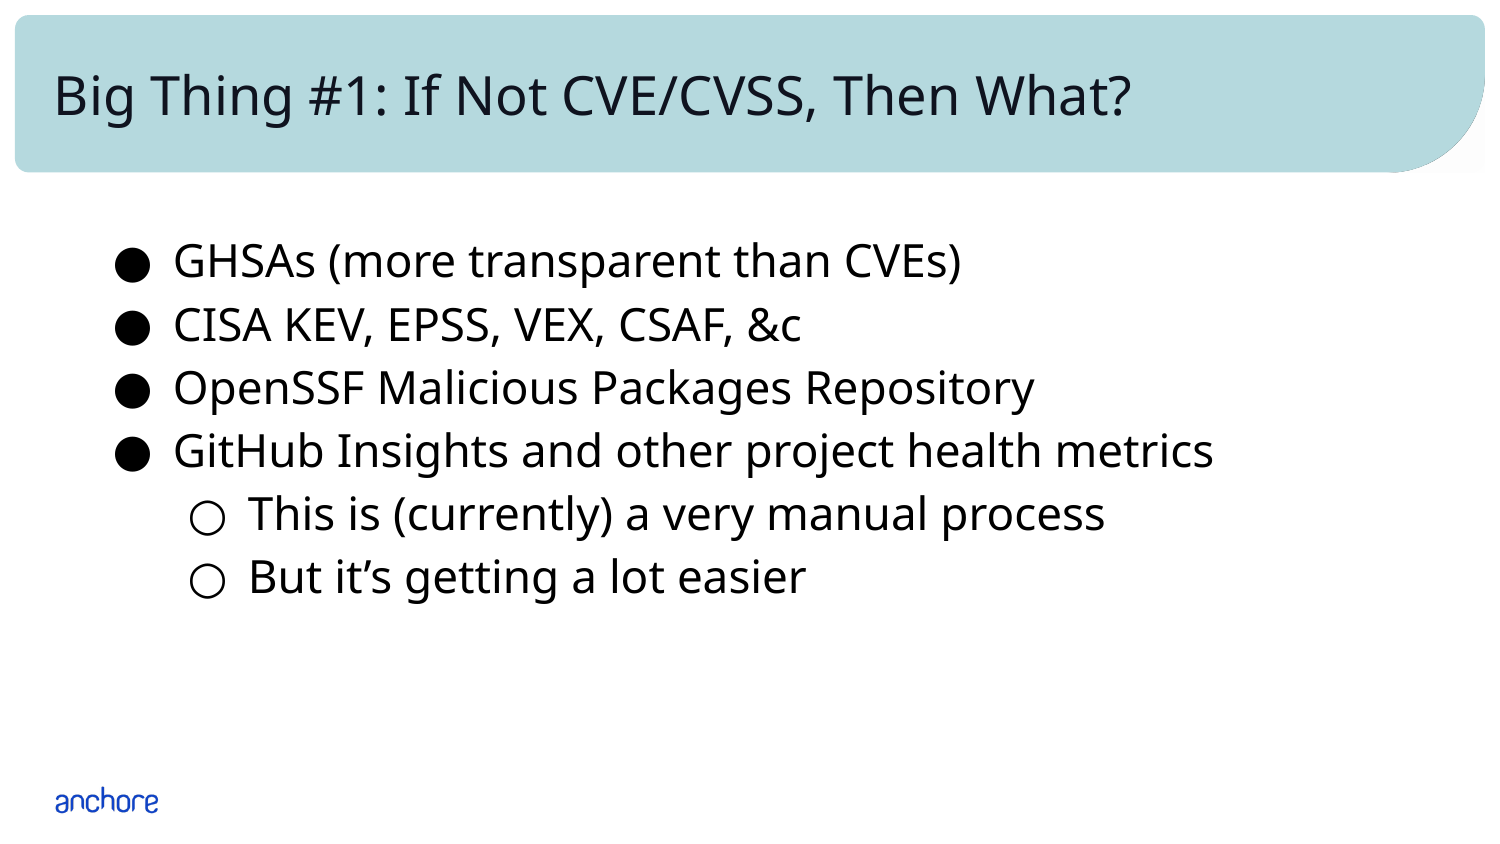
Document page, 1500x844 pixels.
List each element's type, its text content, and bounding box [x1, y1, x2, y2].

text_box GHSAs (more transparent than CVEs) CISA KEV, EPSS, VEX, CSAF, &c OpenSSF Malicious Packages Repository GitHub Insights and other project health metrics This is (currently) a very manual process But it’s getting a lot easier [82, 208, 1416, 745]
picture [1445, 74, 1485, 173]
picture [46, 777, 167, 822]
title Big Thing #1: If Not CVE/CVSS, Then What? [53, 15, 1445, 173]
